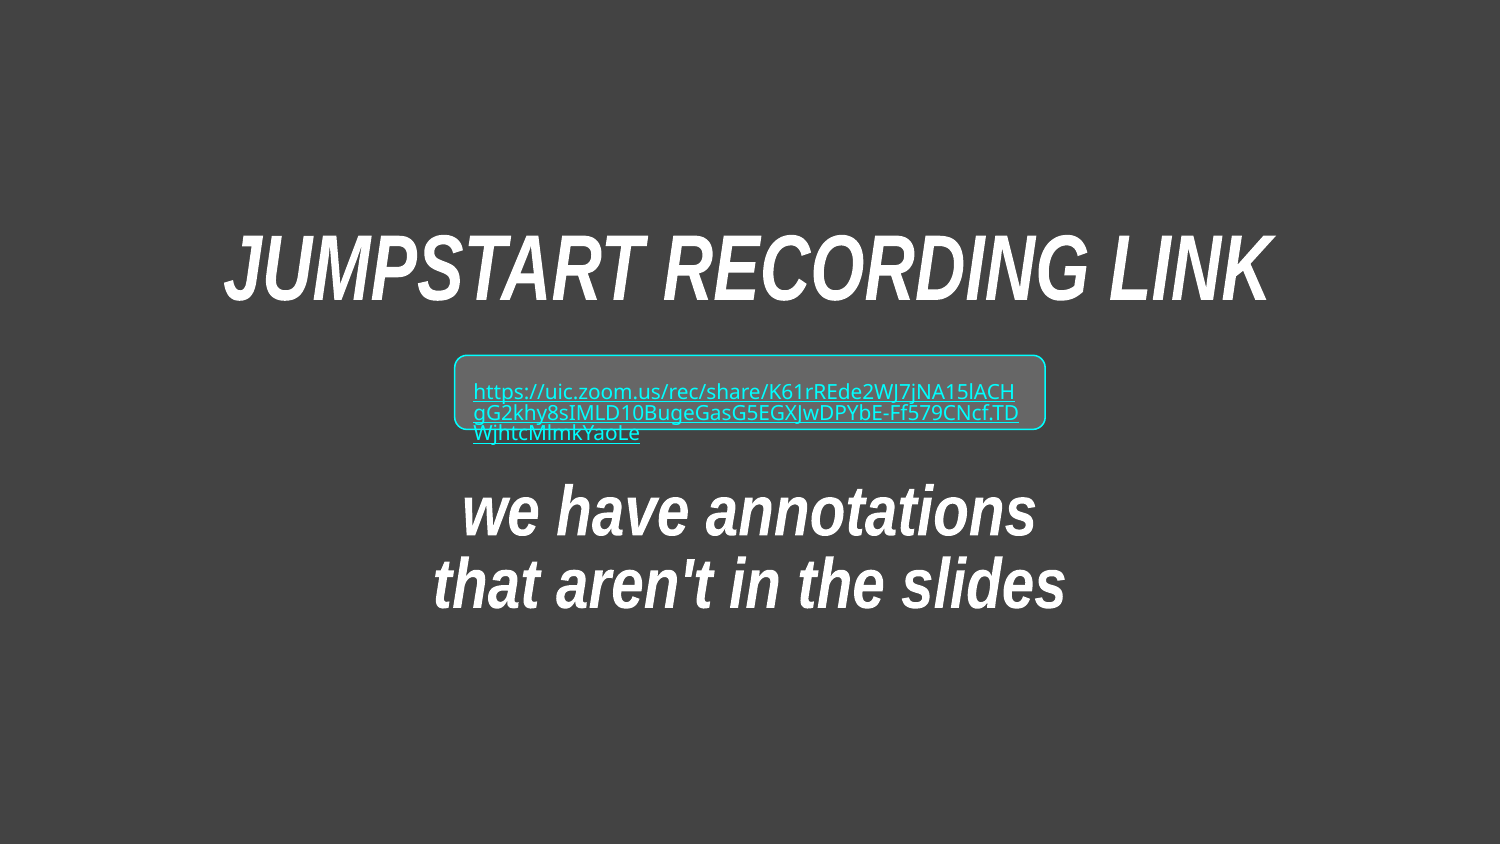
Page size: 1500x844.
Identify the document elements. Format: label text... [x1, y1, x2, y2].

text_box https://uic.zoom.us/rec/share/K61rREde2WJ7jNA15lACHgG2khy8sIMLD10BugeGasG5EGXJwDPYbE-Ff579CNcf.TDWjhtcMlmkYaoLe [454, 355, 1046, 430]
